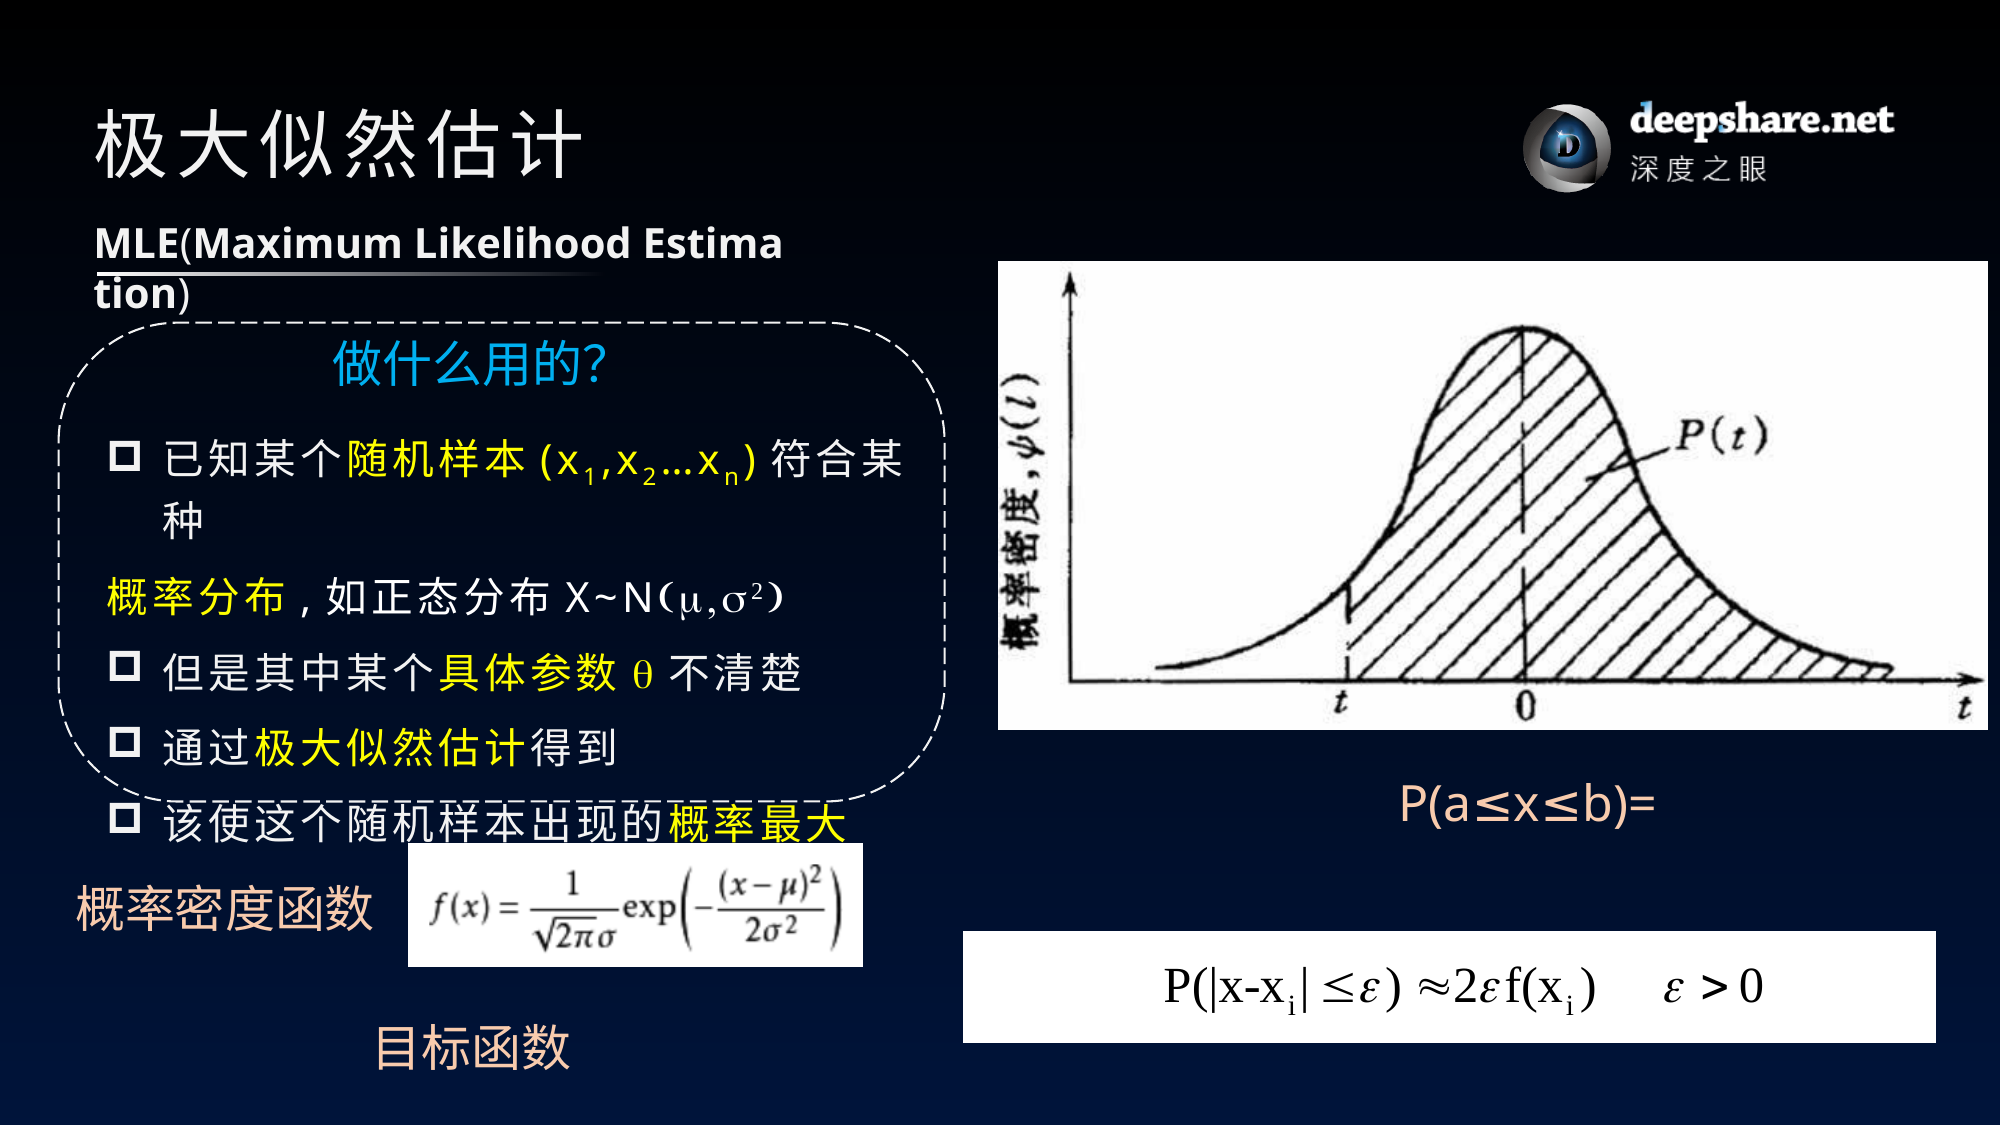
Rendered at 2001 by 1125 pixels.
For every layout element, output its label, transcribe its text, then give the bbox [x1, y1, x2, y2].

picture [998, 260, 1988, 730]
picture [407, 843, 863, 967]
subtitle MLE(Maximum Likelihood Estimation) [78, 209, 813, 284]
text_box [1155, 952, 1773, 1029]
title 极大似然估计 [78, 100, 1192, 198]
picture [1517, 44, 1903, 225]
text_box 概率密度函数 [60, 870, 391, 945]
text_box [963, 931, 1936, 1043]
text_box [57, 321, 946, 803]
